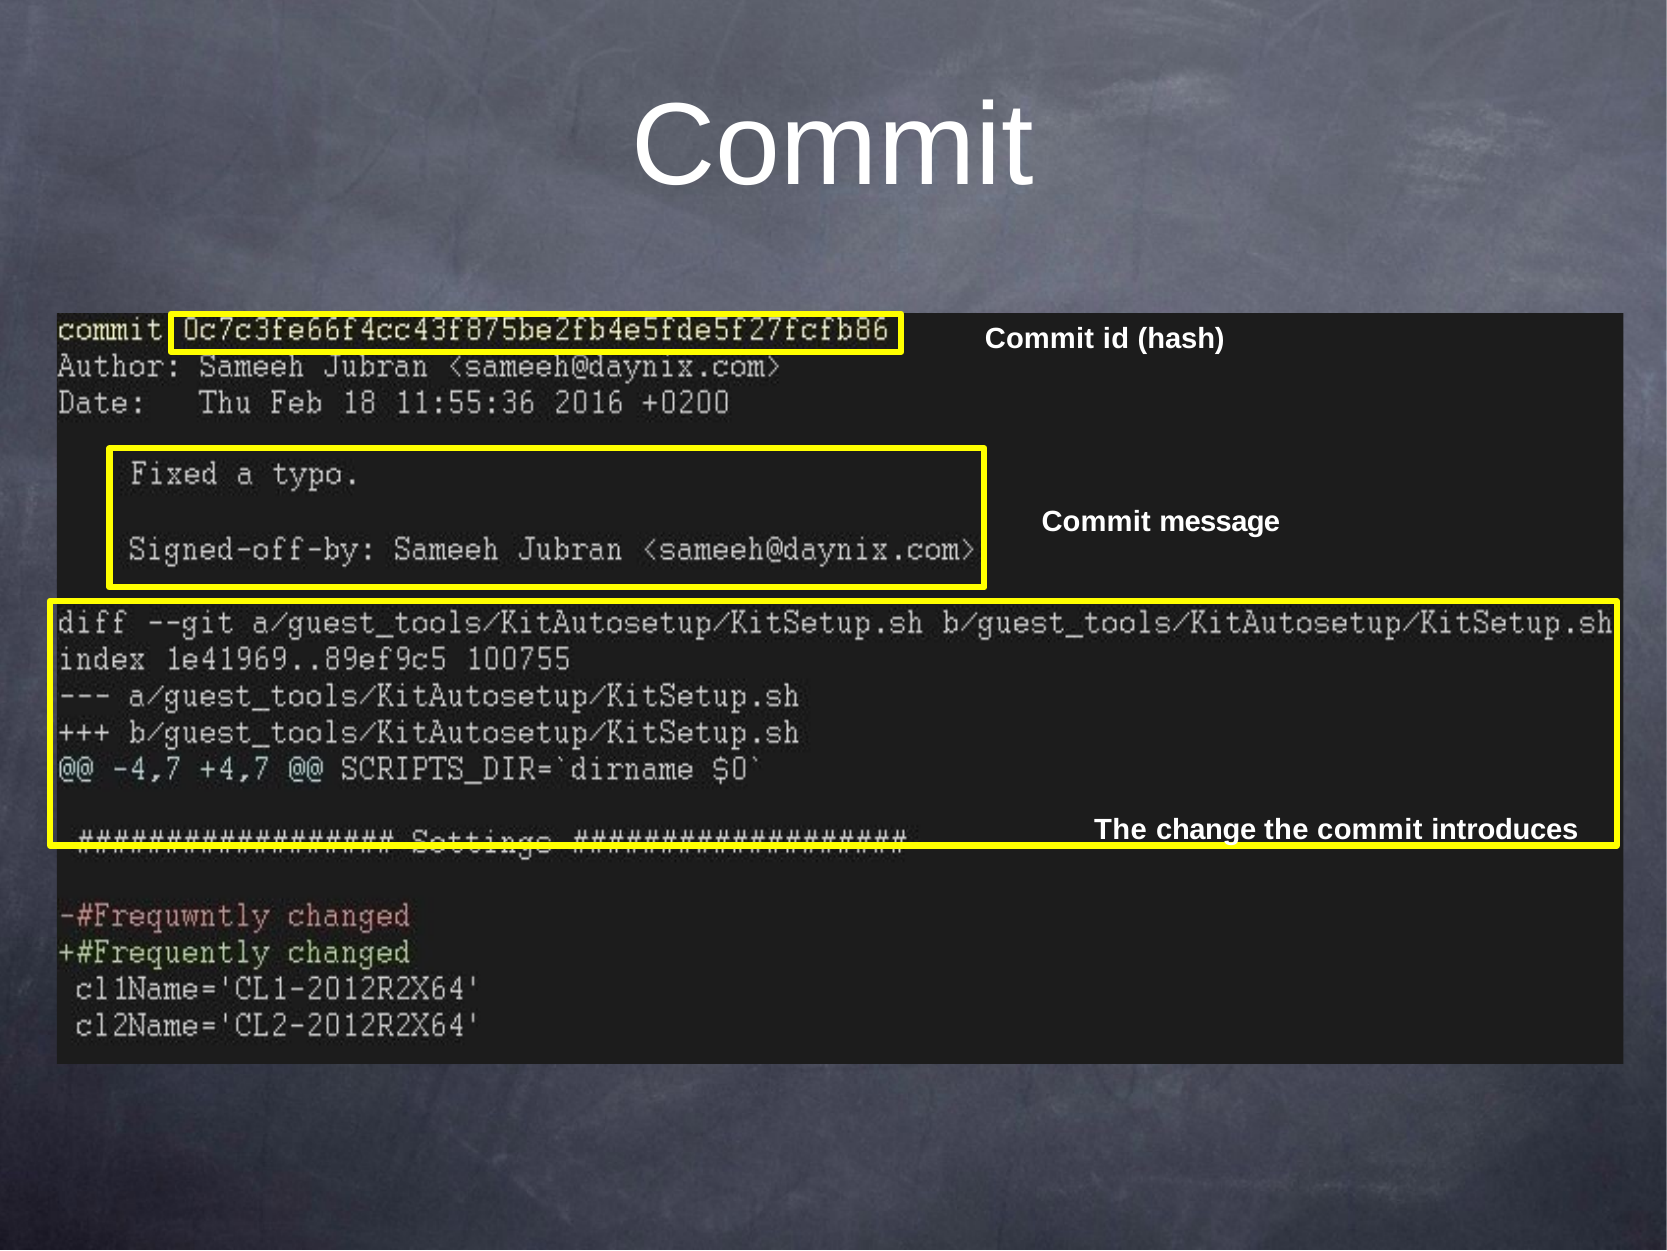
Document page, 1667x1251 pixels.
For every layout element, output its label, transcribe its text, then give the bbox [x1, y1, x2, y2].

text_box The change the commit introduces [50, 600, 1617, 846]
picture [0, 0, 1667, 1250]
text_box [170, 313, 902, 352]
text_box [109, 448, 985, 588]
text_box [56, 313, 1624, 1064]
text_box Commit message [1039, 500, 1282, 538]
title Commit [629, 65, 1038, 277]
text_box Commit id (hash) [983, 317, 1226, 355]
